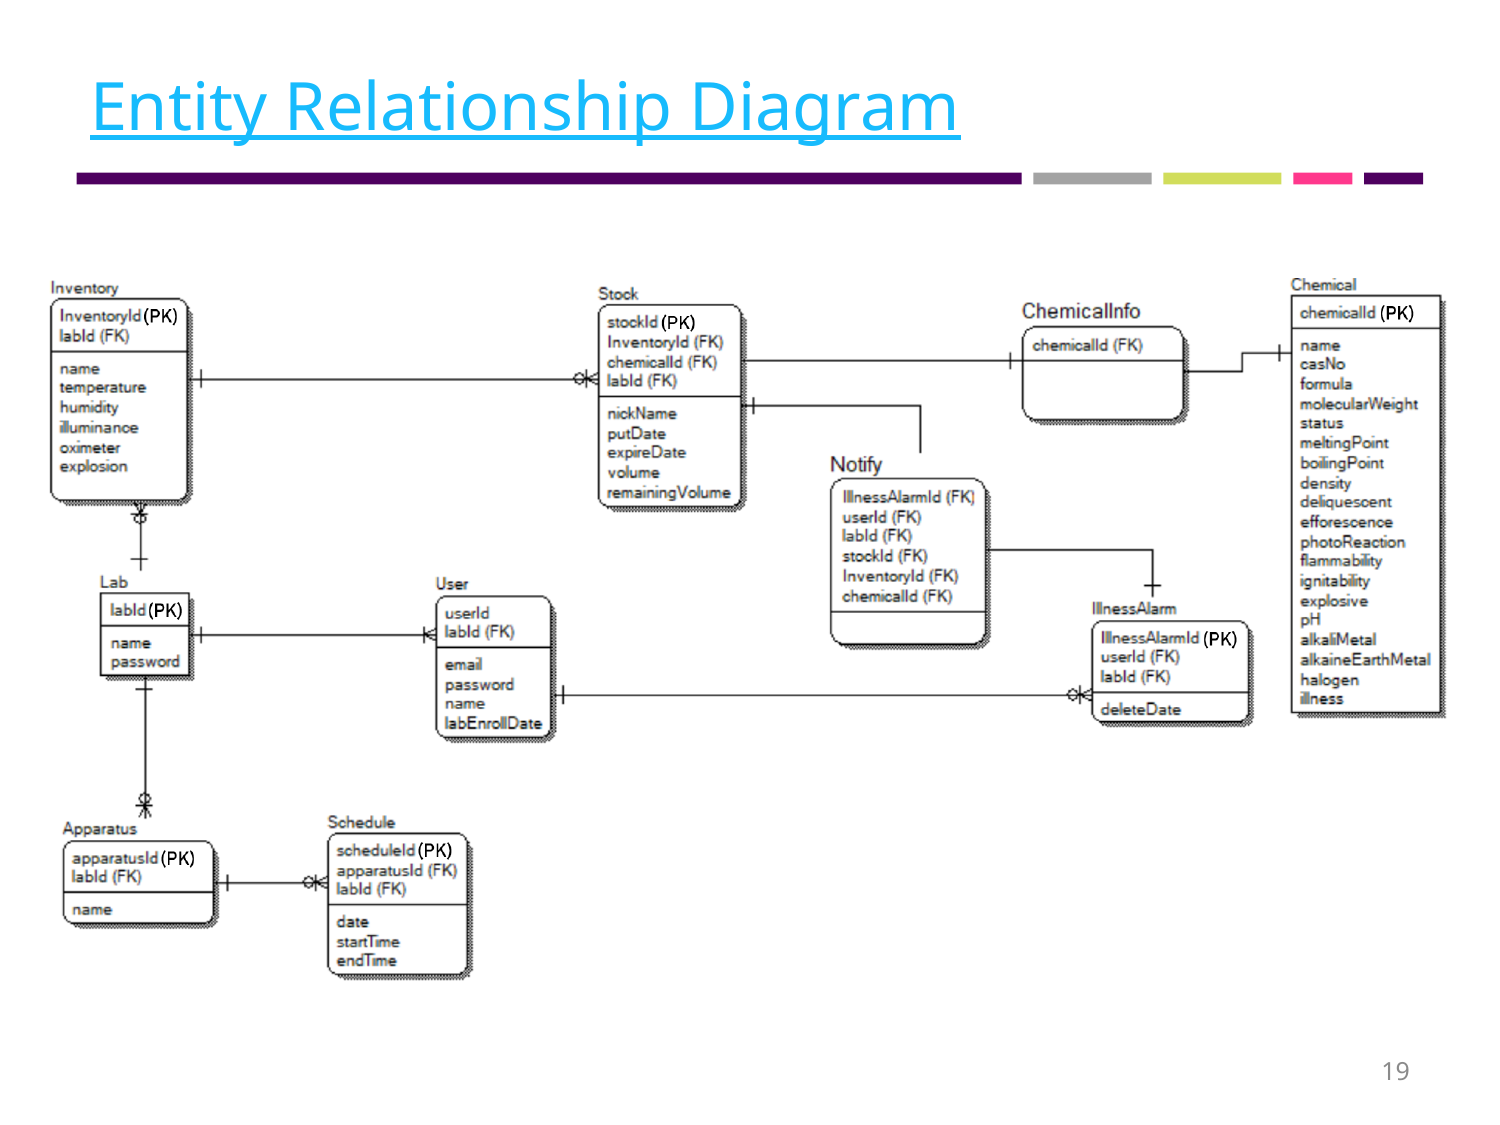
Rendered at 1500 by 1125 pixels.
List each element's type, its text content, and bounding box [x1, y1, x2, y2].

slide_number 19 [1074, 1042, 1425, 1103]
picture [33, 278, 1467, 994]
title Entity Relationship Diagram [75, 45, 1425, 173]
